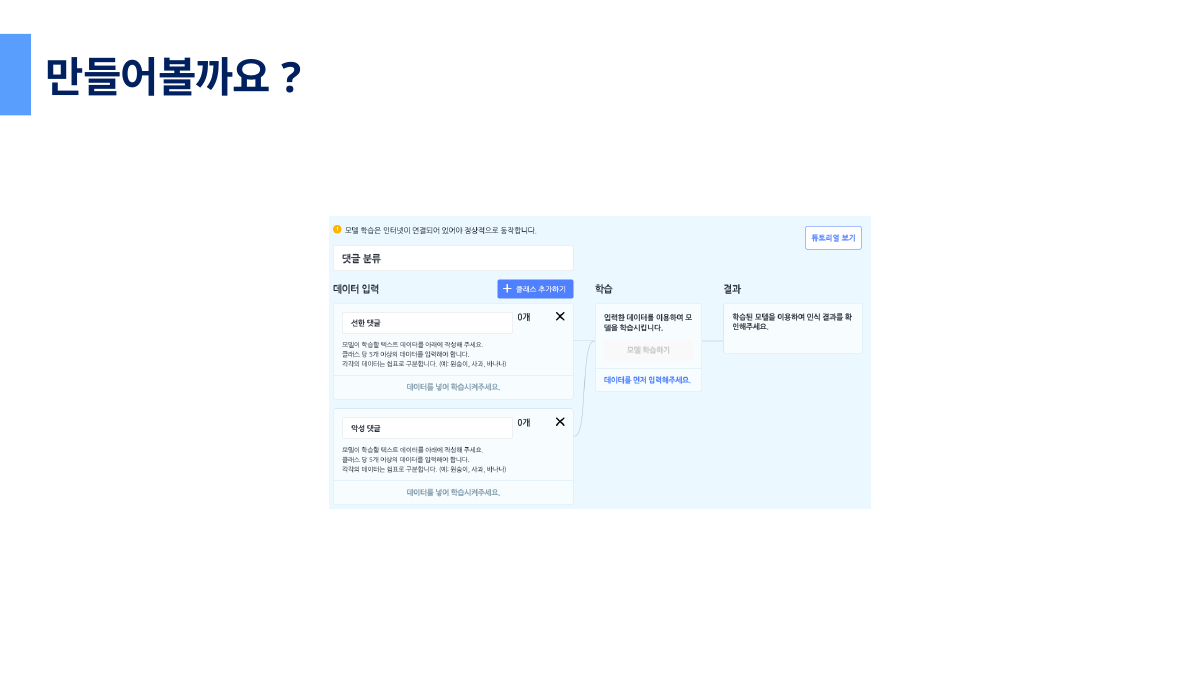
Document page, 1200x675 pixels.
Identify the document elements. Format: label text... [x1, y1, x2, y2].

text_box 만들어볼까요? [32, 43, 712, 109]
picture [329, 216, 871, 509]
text_box [0, 33, 32, 116]
